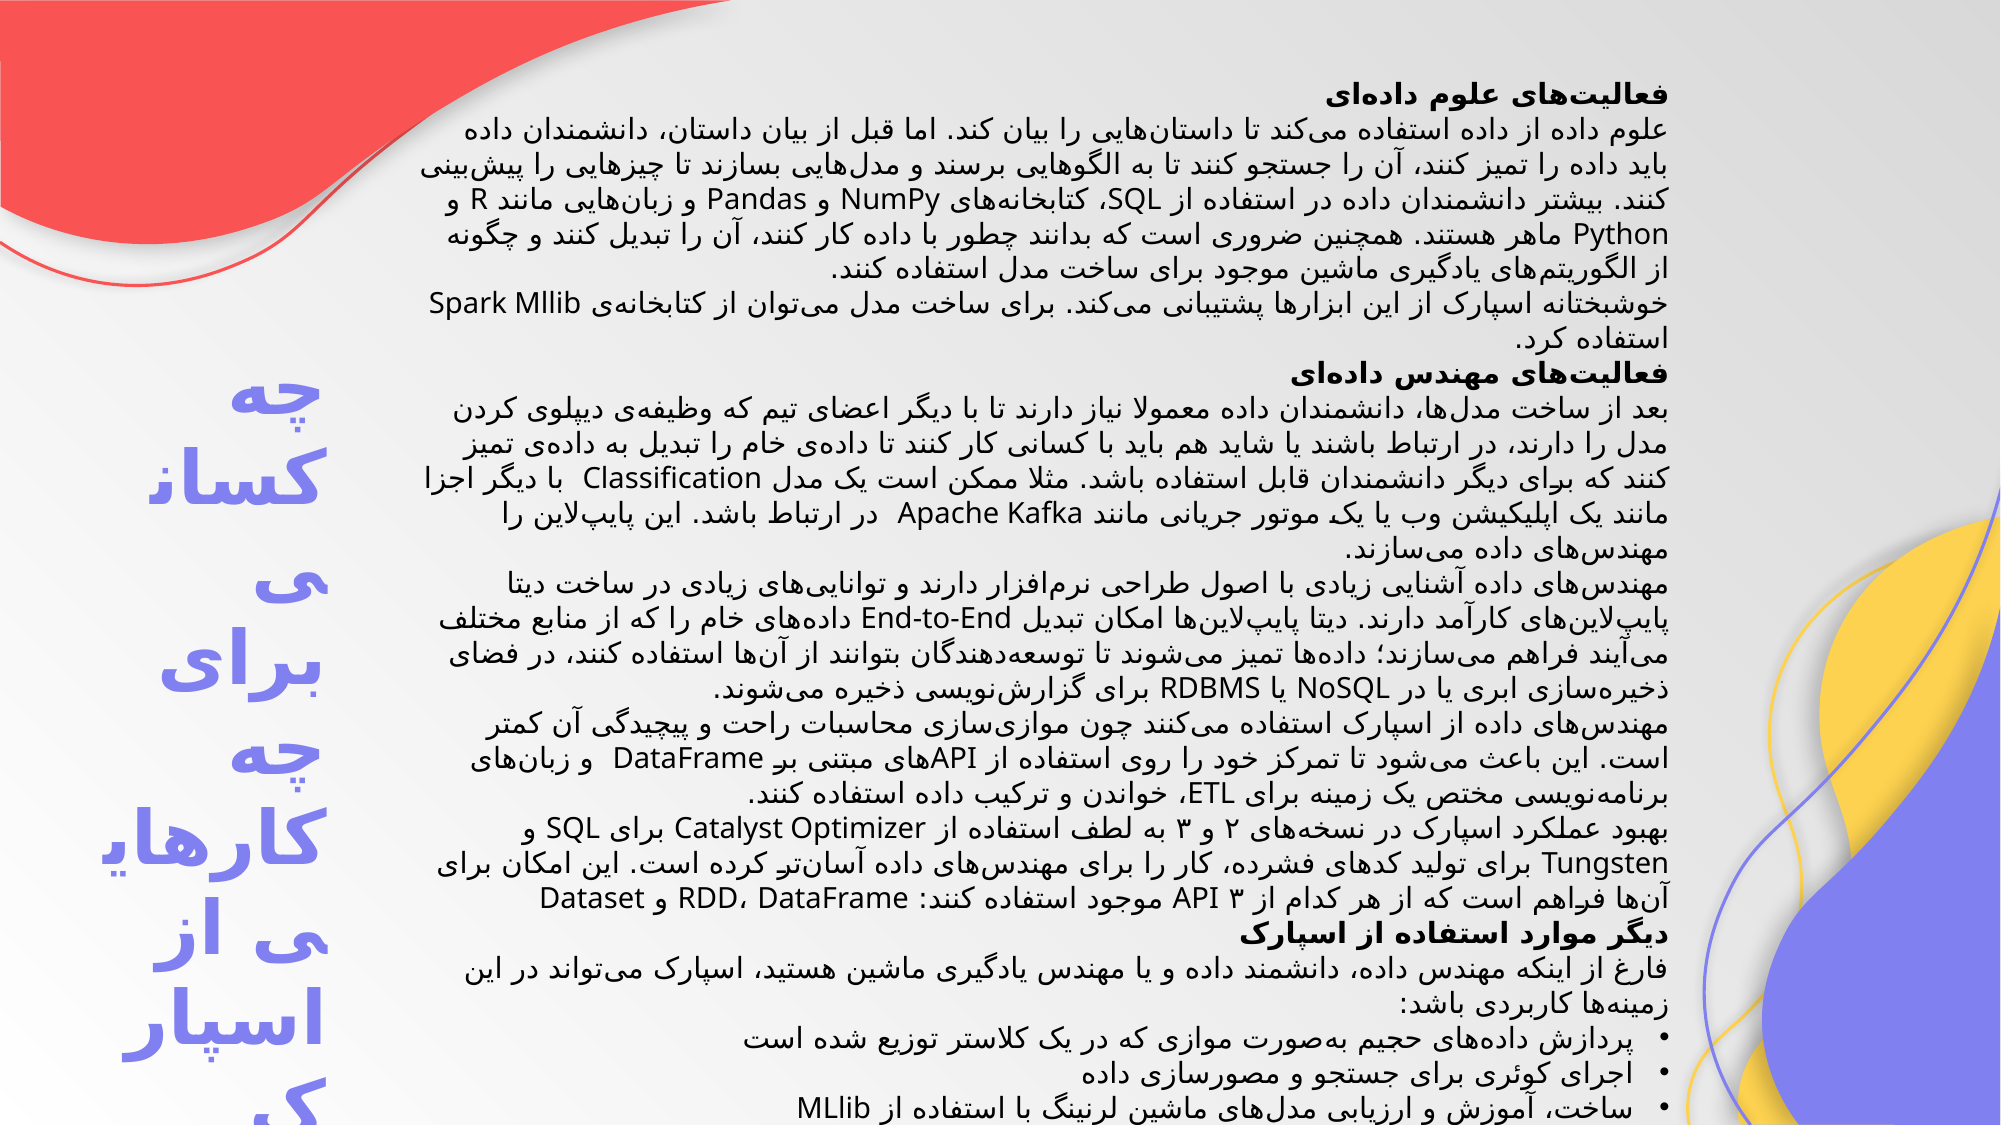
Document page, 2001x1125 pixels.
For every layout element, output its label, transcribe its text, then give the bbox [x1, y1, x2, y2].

text_box چه کسانی برای چه کارهایی از اسپارک استفاده می‌کنند؟ [62, 332, 342, 1125]
text_box فعالیت‌های علوم داده‌ای علوم داده از داده استفاده می‌کند تا داستان‌هایی را بیان کند. اما قبل از بیان داستان، دانشمندان داده باید داده را تمیز کنند، آن را جستجو کنند تا به الگوهایی برسند و مدل‌هایی بسازند تا چیزهایی را پیش‌بینی کنند. بیشتر دانشمندان داده در استفاده از SQL، کتابخانه‌های NumPy و Pandas و زبان‌هایی مانند R و Python ماهر هستند. همچنین ضروری است که بدانند چطور با داده کار کنند، آن را تبدیل کنند و چگونه از الگوریتم‌های یادگیری ماشین موجود برای ساخت مدل استفاده کنند. خوشبختانه اسپارک از این ابزارها پشتیبانی می‌کند. برای ساخت مدل می‌توان از کتابخانه‌ی Spark Mllib استفاده کرد. فعالیت‌های مهندس داده‌ای بعد از ساخت مدل‌ها، دانشمندان داده معمولا نیاز دارند تا با دیگر اعضای تیم که وظیفه‌ی دیپلوی کردن مدل را دارند، در ارتباط باشند یا شاید هم باید با کسانی کار کنند تا داده‌ی خام را تبدیل به داده‌ی تمیز کنند که برای دیگر دانشمندان قابل استفاده باشد. مثلا ممکن است یک مدل Classification با دیگر اجزا مانند یک اپلیکیشن وب یا یک موتور جریانی مانند Apache Kafka در ارتباط باشد. این پایپ‌لاین را مهندس‌های داده می‌سازند. مهندس‌های داده آشنایی زیادی با اصول طراحی نرم‌افزار دارند و توانایی‌های زیادی در ساخت دیتا پایپ‌لاین‌های کارآمد دارند. دیتا پایپ‌لاین‌ها امکان تبدیل End-to-End داده‌های خام را که از منابع مختلف می‌آیند فراهم می‌سازند؛ داده‌ها تمیز می‌شوند تا توسعه‌دهندگان بتوانند از آن‌ها استفاده کنند، در فضای ذخیره‌سازی ابری یا در NoSQL یا RDBMS برای گزارش‌نویسی ذخیره می‌شوند. مهندس‌های داده از اسپارک استفاده می‌کنند چون موازی‌سازی محاسبات راحت و پیچیدگی‌ آن کمتر است. این باعث می‌شود تا تمرکز خود را روی استفاده از APIهای مبتنی بر DataFrame و زبان‌های برنامه‌نویسی مختص یک زمینه برای ETL، خواندن و ترکیب داده استفاده کنند. بهبود عملکرد اسپارک در نسخه‌های ۲ و ۳ به لطف استفاده از Catalyst Optimizer برای SQL و Tungsten برای تولید کدهای فشرده، کار را برای مهندس‌های داده آسان‌تر کرده است. این امکان برای آن‌ها فراهم است که از هر کدام از ۳ API موجود استفاده کنند: ‌RDD، DataFrame و Dataset دیگر موارد استفاده‌ از اسپارک فارغ از اینکه مهندس داده، دانشمند داده و یا مهندس یادگیری ماشین هستید، اسپارک می‌تواند در این زمینه‌ها کاربردی باشد: پردازش داده‌های حجیم به‌صورت موازی که در یک کلاستر توزیع شده است اجرای کوئری برای جستجو و مصورسازی داده ساخت، آموزش و ارزیابی مدل‌های ماشین لرنینگ با استفاده از MLlib پیاده‌سازی دیتا پایپ‌لاین‌هایی که از چندین منبع داده استفاده می‌کنند تحلیل دیتاست‌های گراف و شبکه‌های اجتماعی [402, 67, 1685, 1125]
